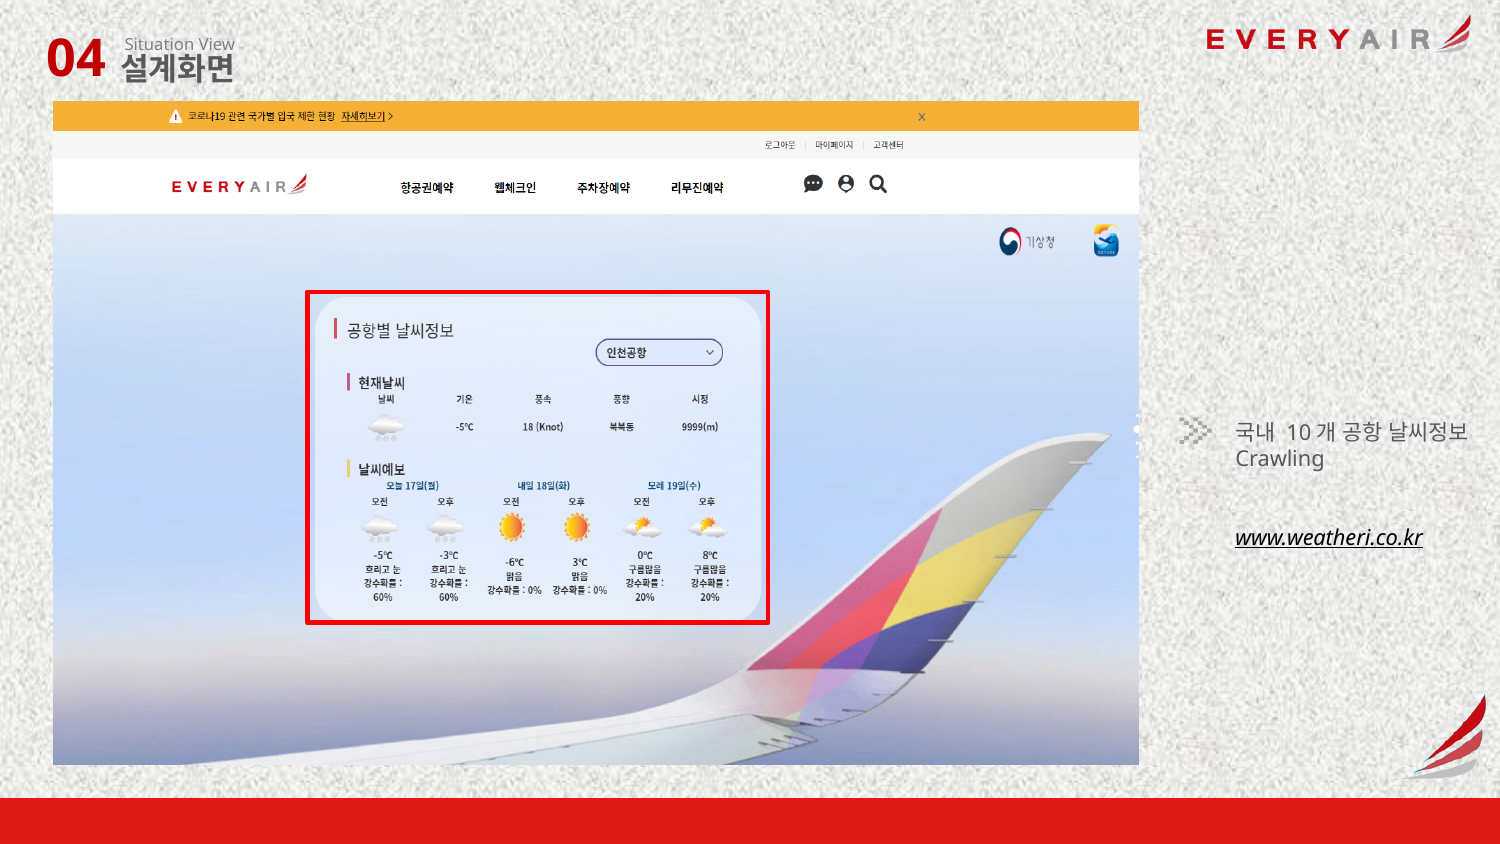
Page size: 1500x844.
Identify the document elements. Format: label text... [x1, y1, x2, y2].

text_box 04 [17, 16, 136, 95]
text_box [0, 798, 1500, 844]
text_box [100, 26, 260, 96]
picture [0, 0, 1500, 798]
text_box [1177, 410, 1483, 559]
